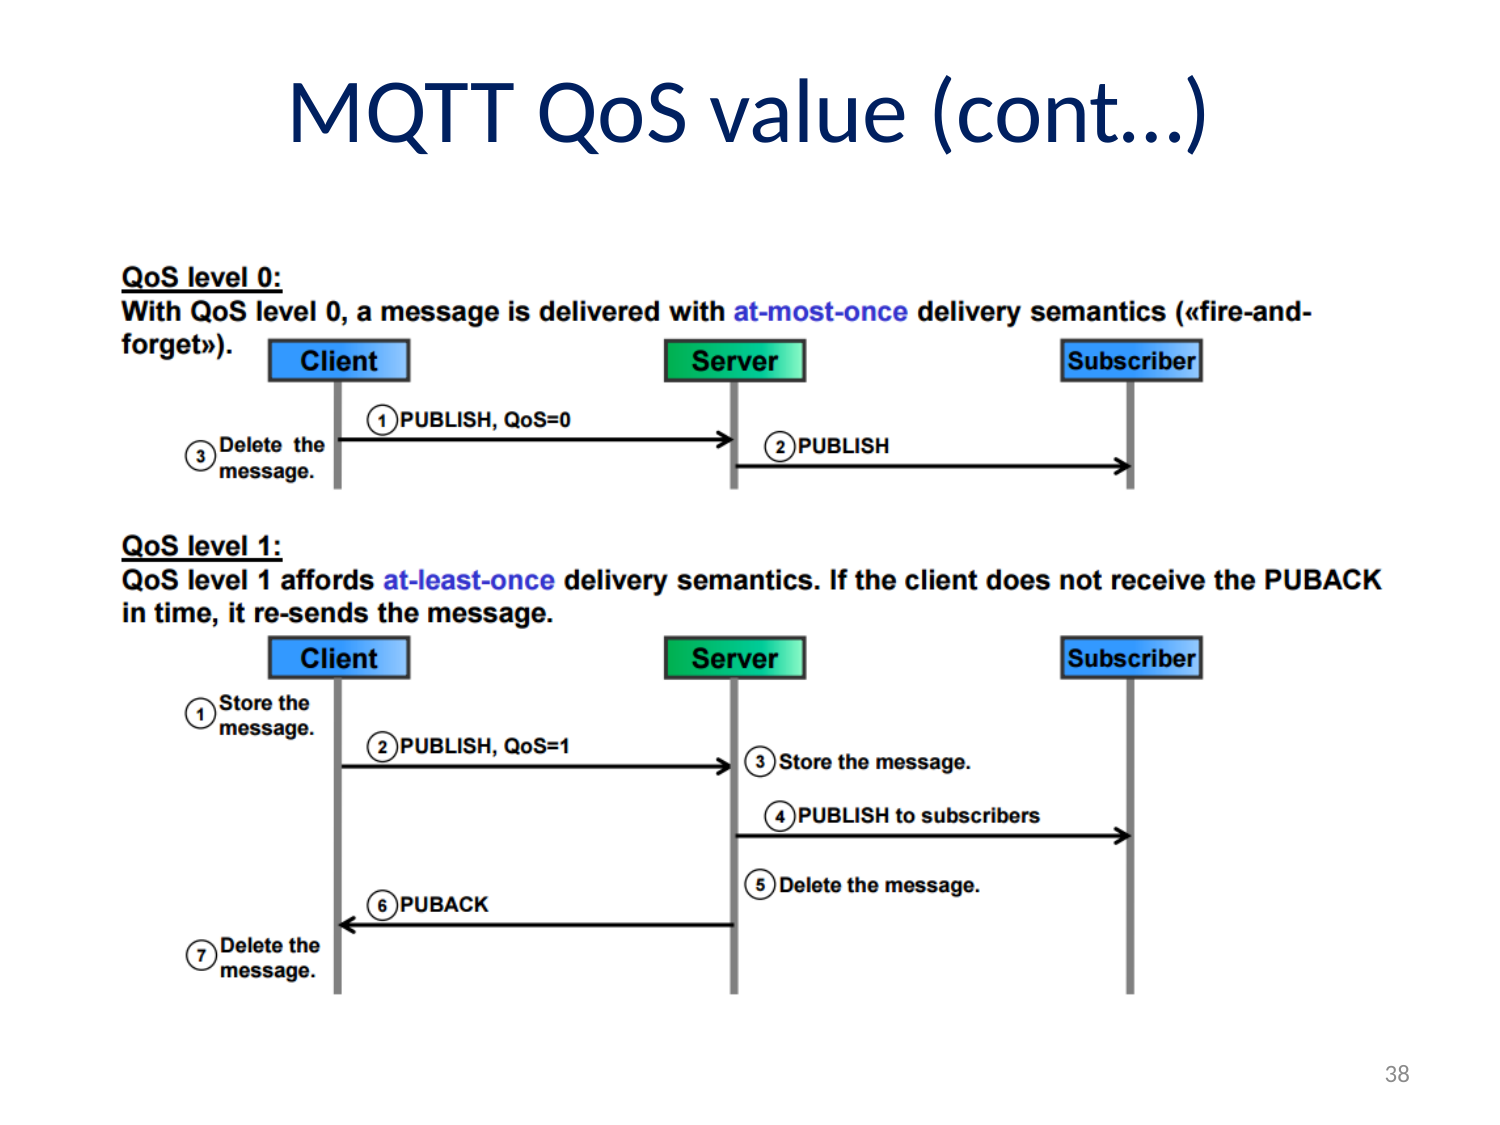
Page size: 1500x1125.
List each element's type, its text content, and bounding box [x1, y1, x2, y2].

slide_number 38 [1074, 1042, 1425, 1103]
text_box MQTT QoS value (cont…) [74, 37, 1425, 175]
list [102, 262, 1398, 1006]
